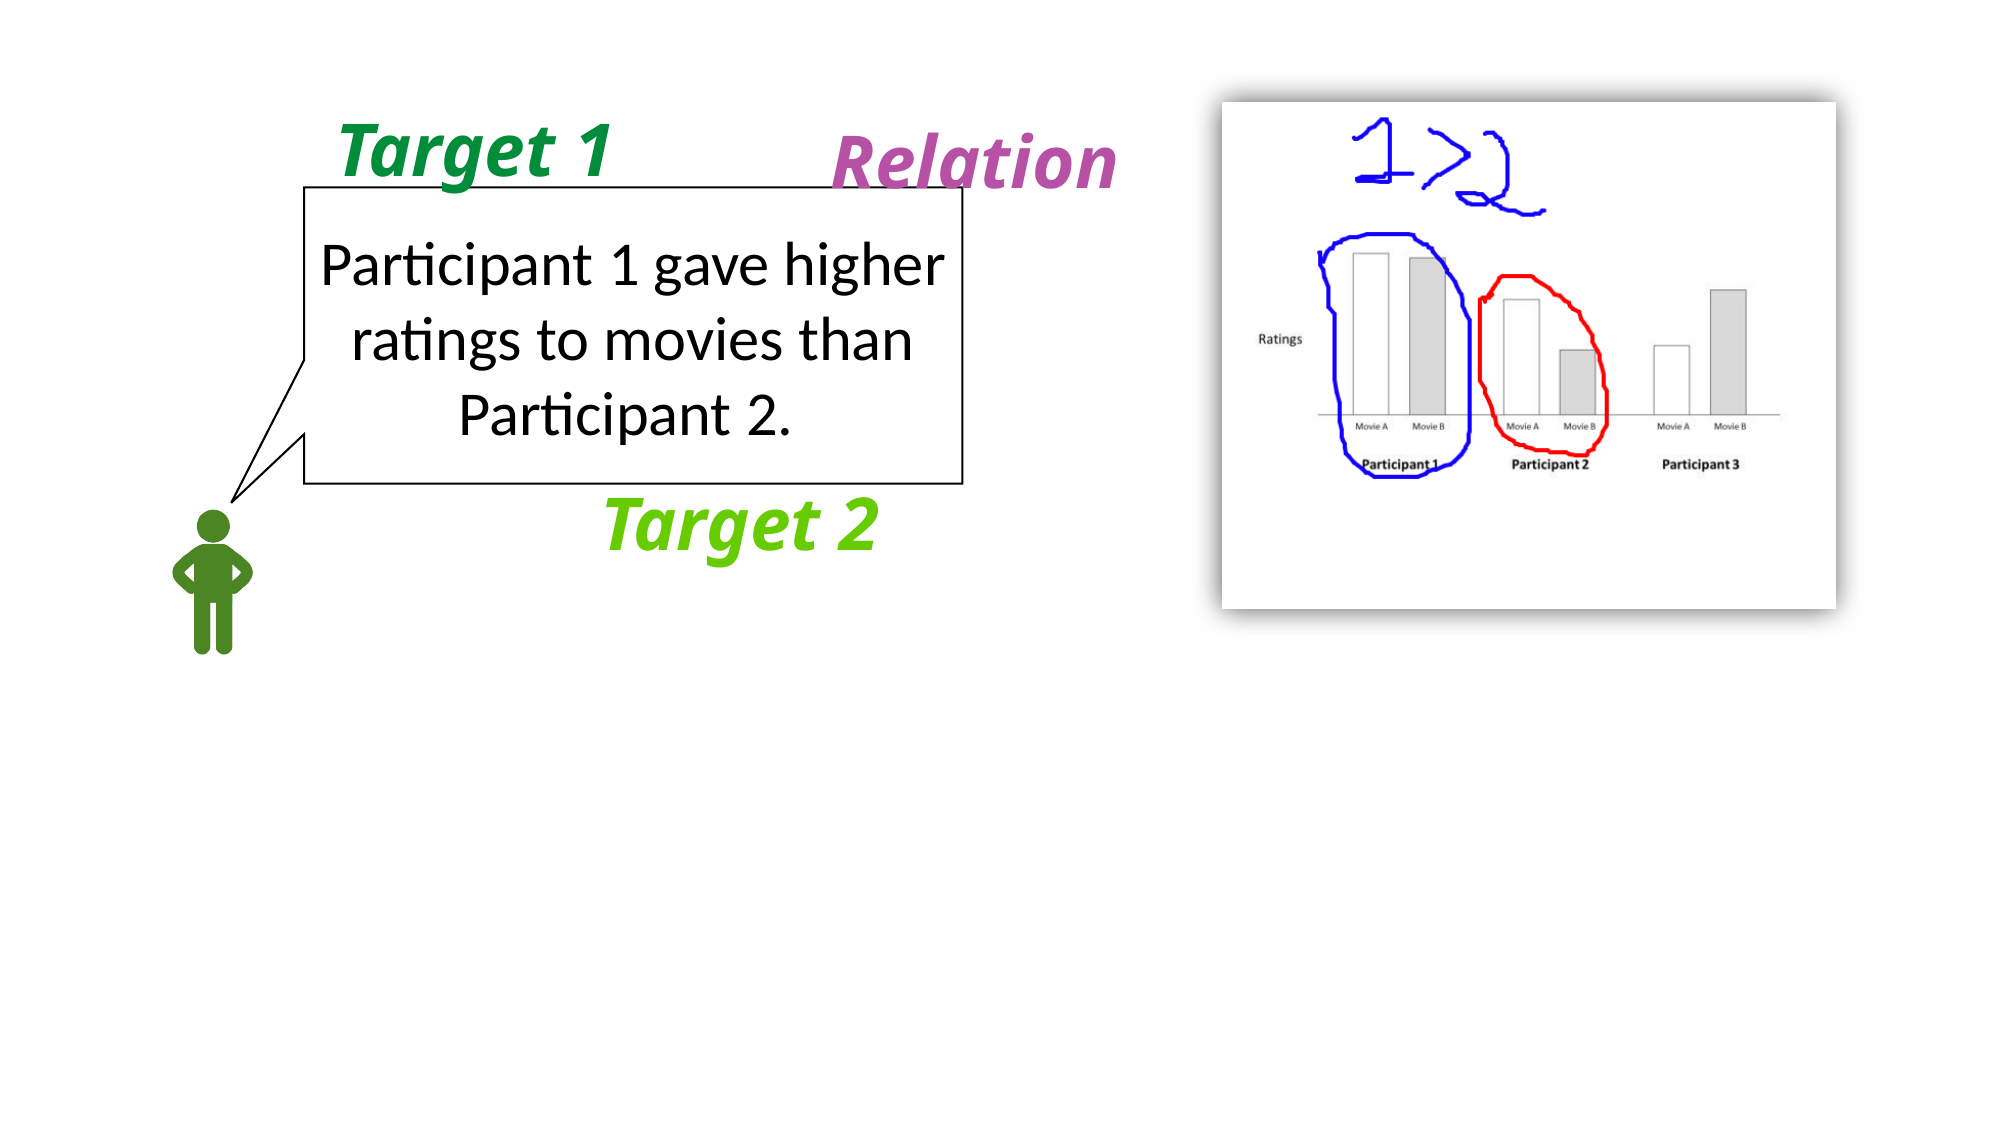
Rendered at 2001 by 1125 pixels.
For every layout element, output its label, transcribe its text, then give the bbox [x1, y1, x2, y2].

text_box Relation [811, 108, 1139, 211]
text_box Participant 1 gave higher ratings to movies than Participant 2. [232, 186, 964, 498]
picture [164, 498, 259, 659]
text_box Target 2 [576, 470, 905, 573]
text_box Target 1 [311, 95, 639, 199]
picture [1222, 102, 1836, 609]
